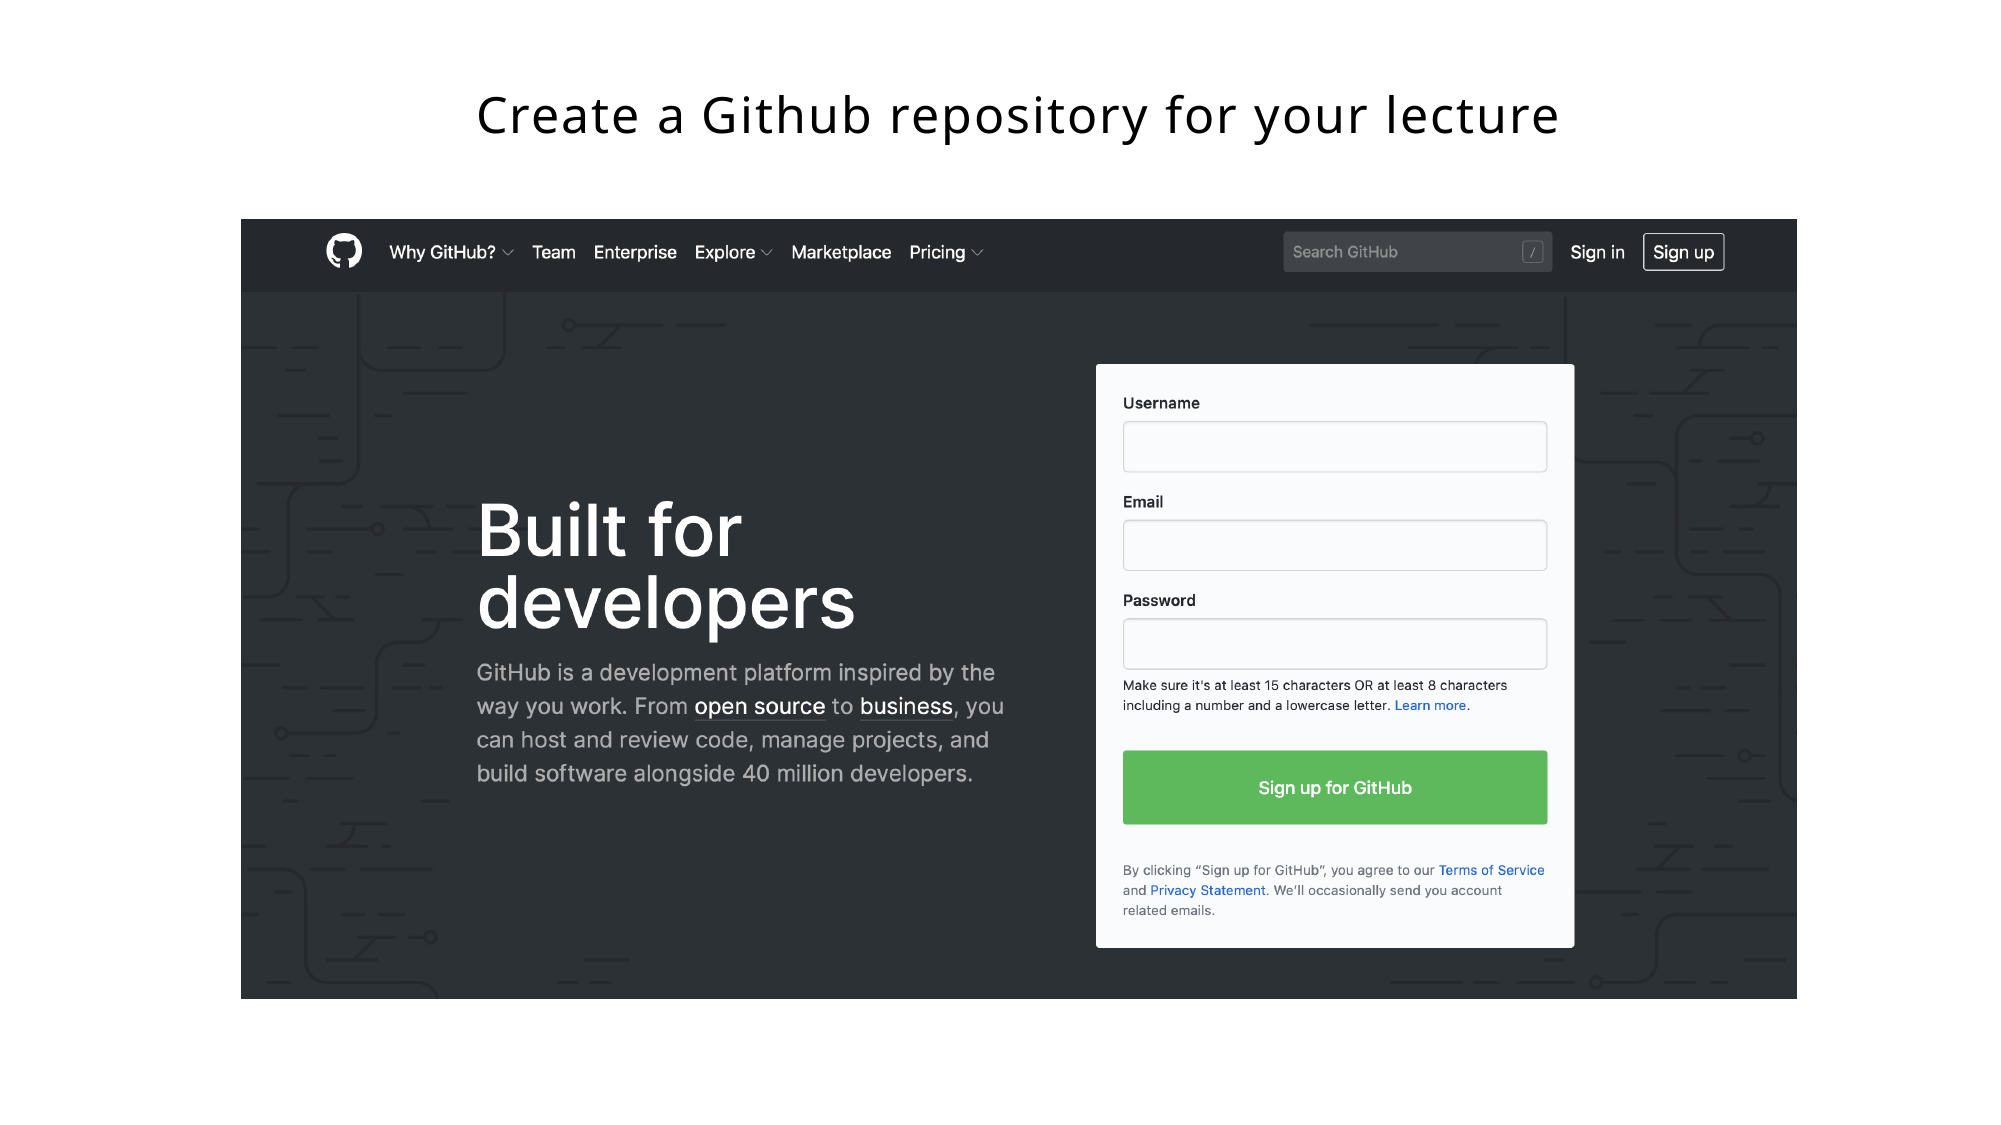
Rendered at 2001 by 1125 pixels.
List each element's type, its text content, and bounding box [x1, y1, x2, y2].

picture [241, 219, 1797, 999]
text_box Create a Github repository for your lecture [207, 75, 1830, 151]
